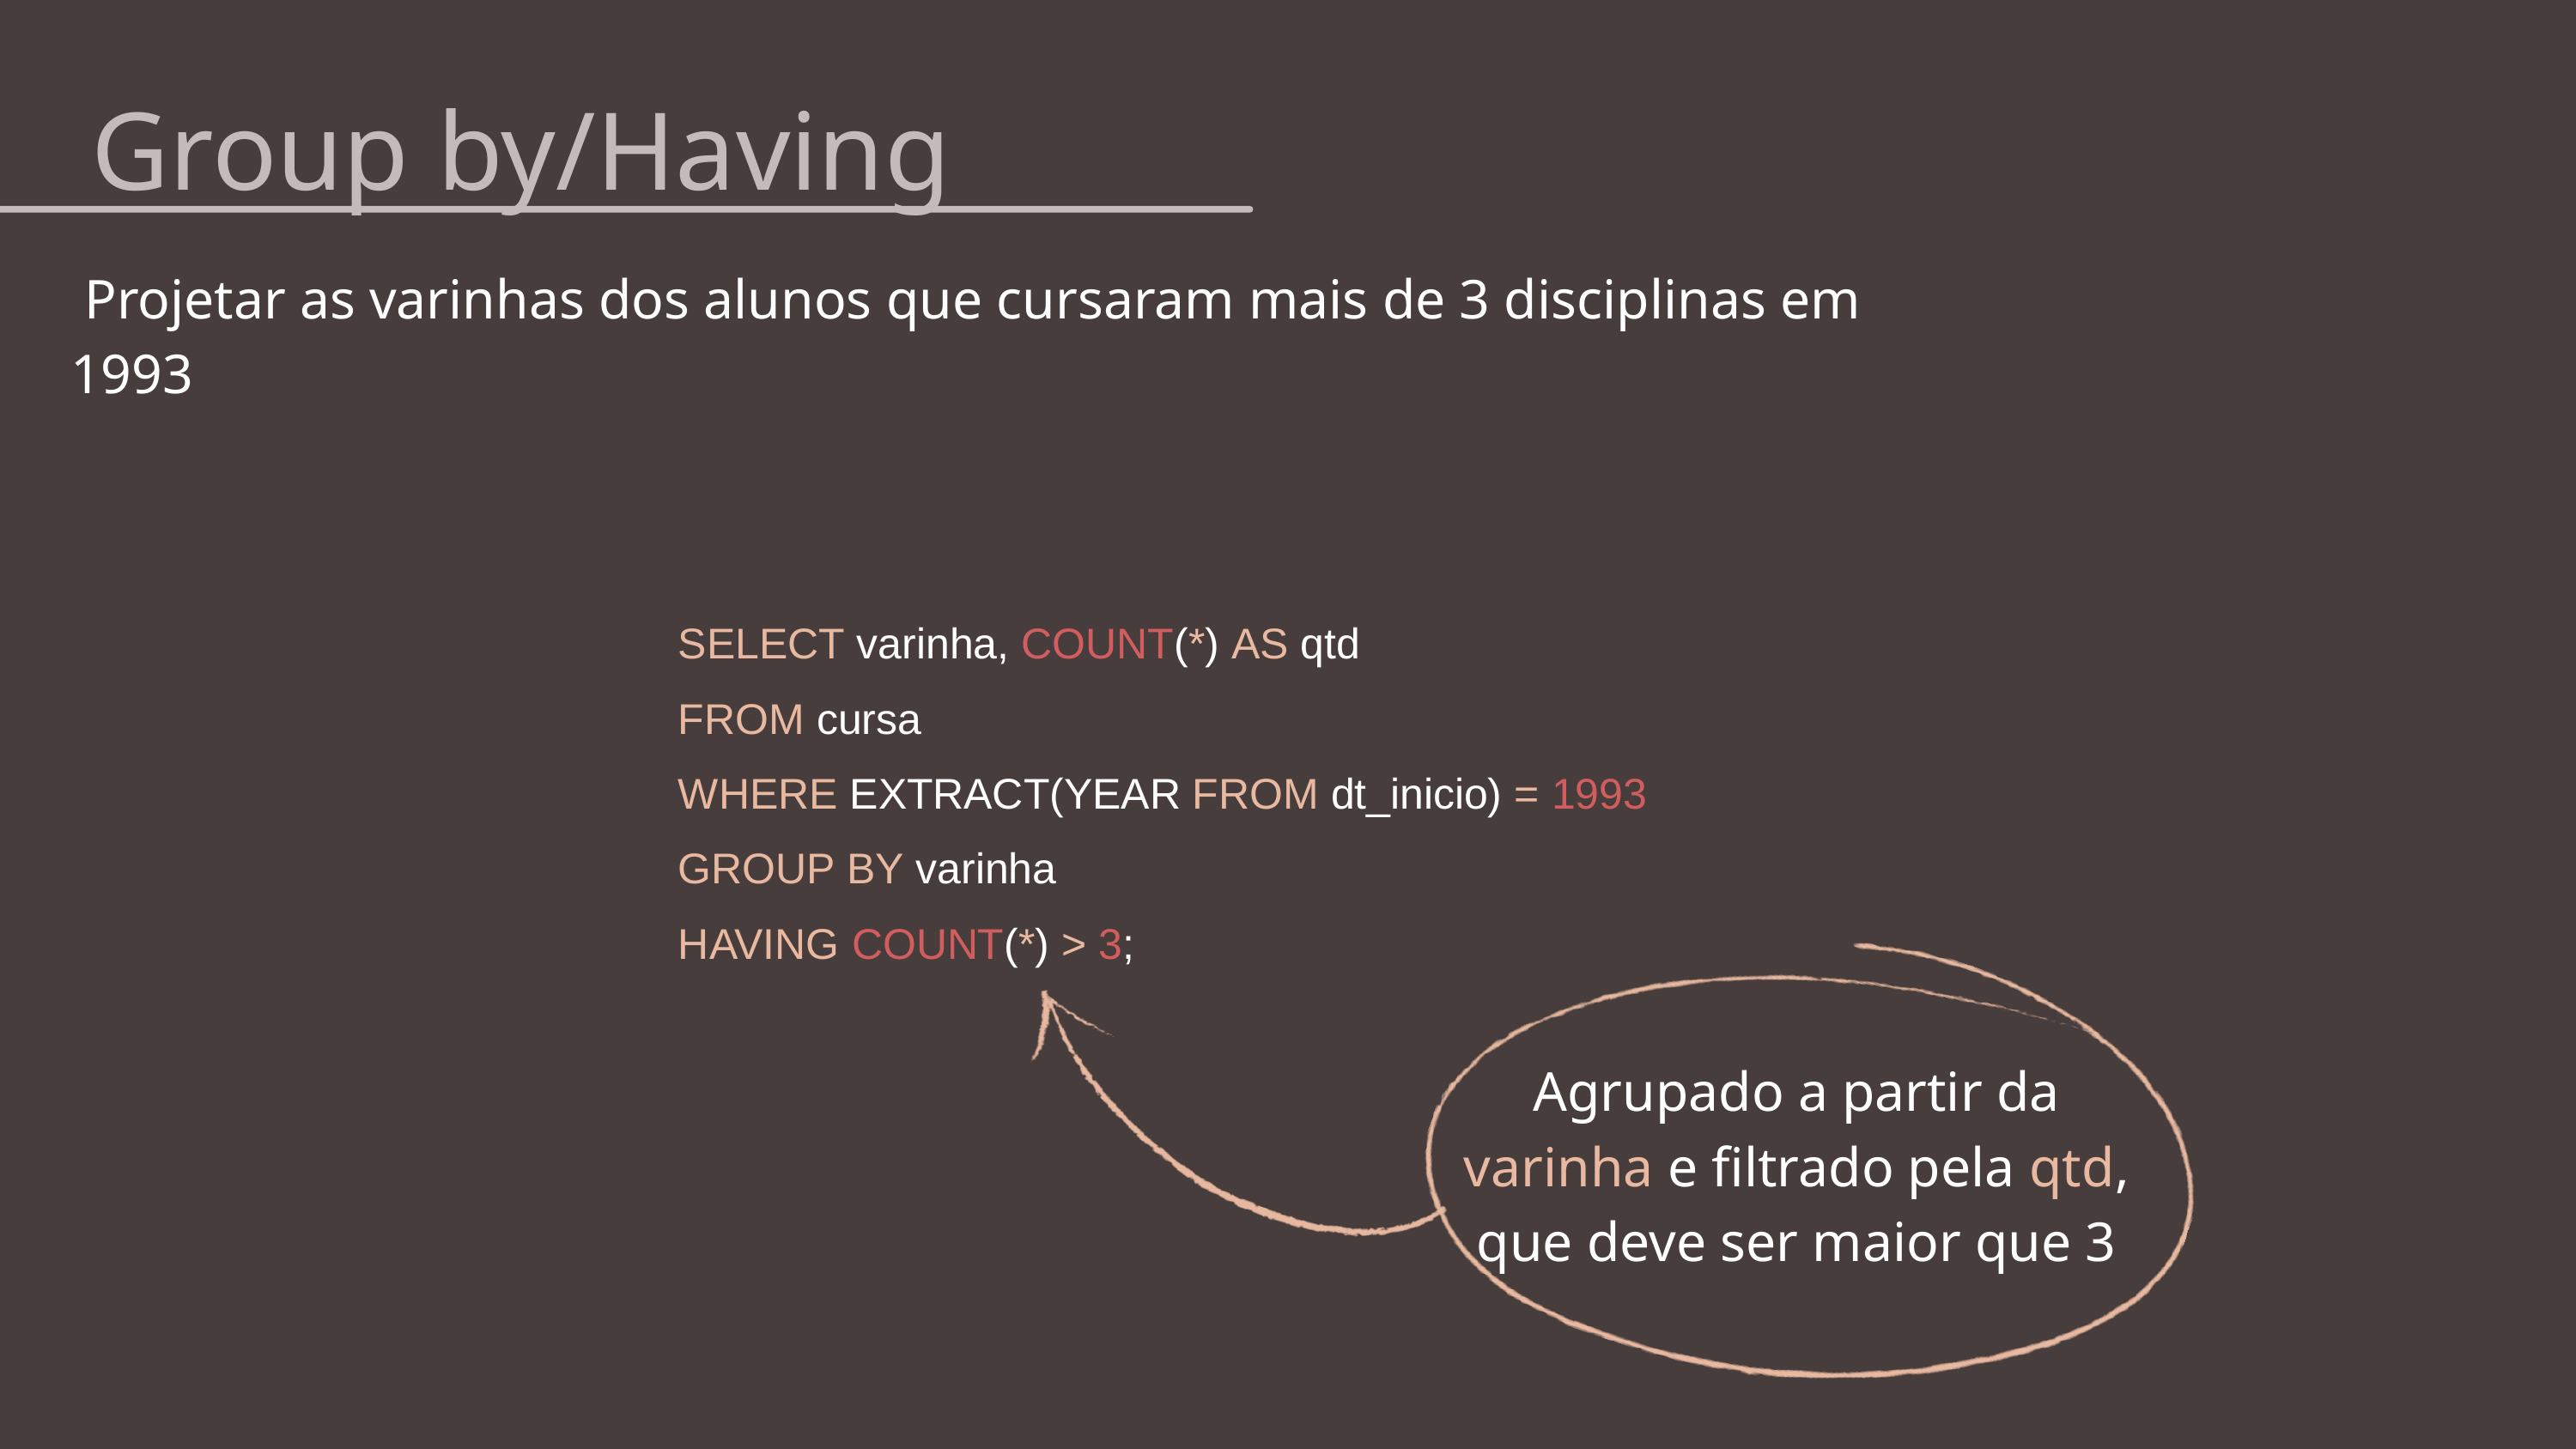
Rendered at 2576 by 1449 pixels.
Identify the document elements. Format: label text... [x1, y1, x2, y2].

text_box Projetar as varinhas dos alunos que cursaram mais de 3 disciplinas em 1993 [70, 254, 1996, 405]
text_box SELECT varinha, COUNT(*) AS qtd FROM cursa WHERE EXTRACT(YEAR FROM dt_inicio) = 1993 GROUP BY varinha HAVING COUNT(*) > 3; [678, 592, 1898, 1044]
picture [997, 903, 2245, 1449]
text_box Group by/Having [70, 61, 973, 212]
